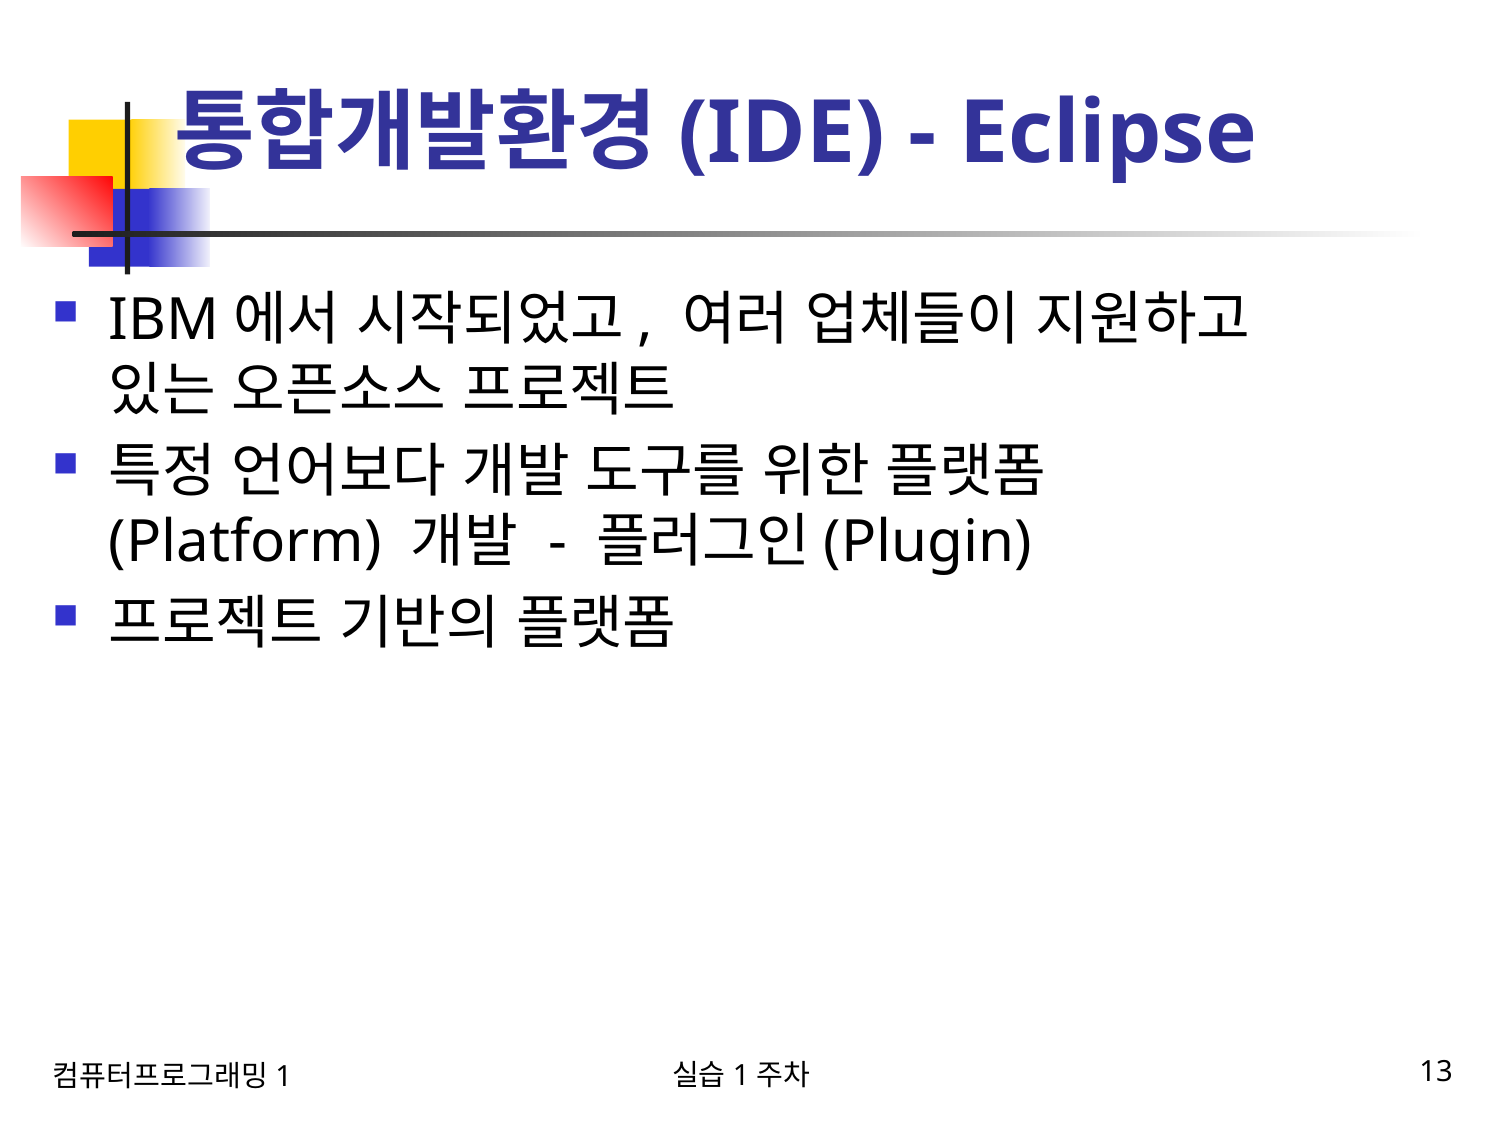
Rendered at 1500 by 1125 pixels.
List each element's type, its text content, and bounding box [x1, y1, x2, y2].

list IBM에서 시작되었고, 여러 업체들이 지원하고 있는 오픈소스 프로젝트 특정 언어보다 개발 도구를 위한 플랫폼(Platform) 개발 - 플러그인(Plugin) 프로젝트 기반의 플랫폼 [37, 274, 1266, 1025]
title 통합개발환경(IDE) - Eclipse [159, 34, 1468, 188]
footer 실습1주차 [503, 1023, 980, 1100]
slide_number 컴퓨터프로그래밍1 [37, 1024, 361, 1101]
slide_number 13 [1154, 1023, 1468, 1100]
